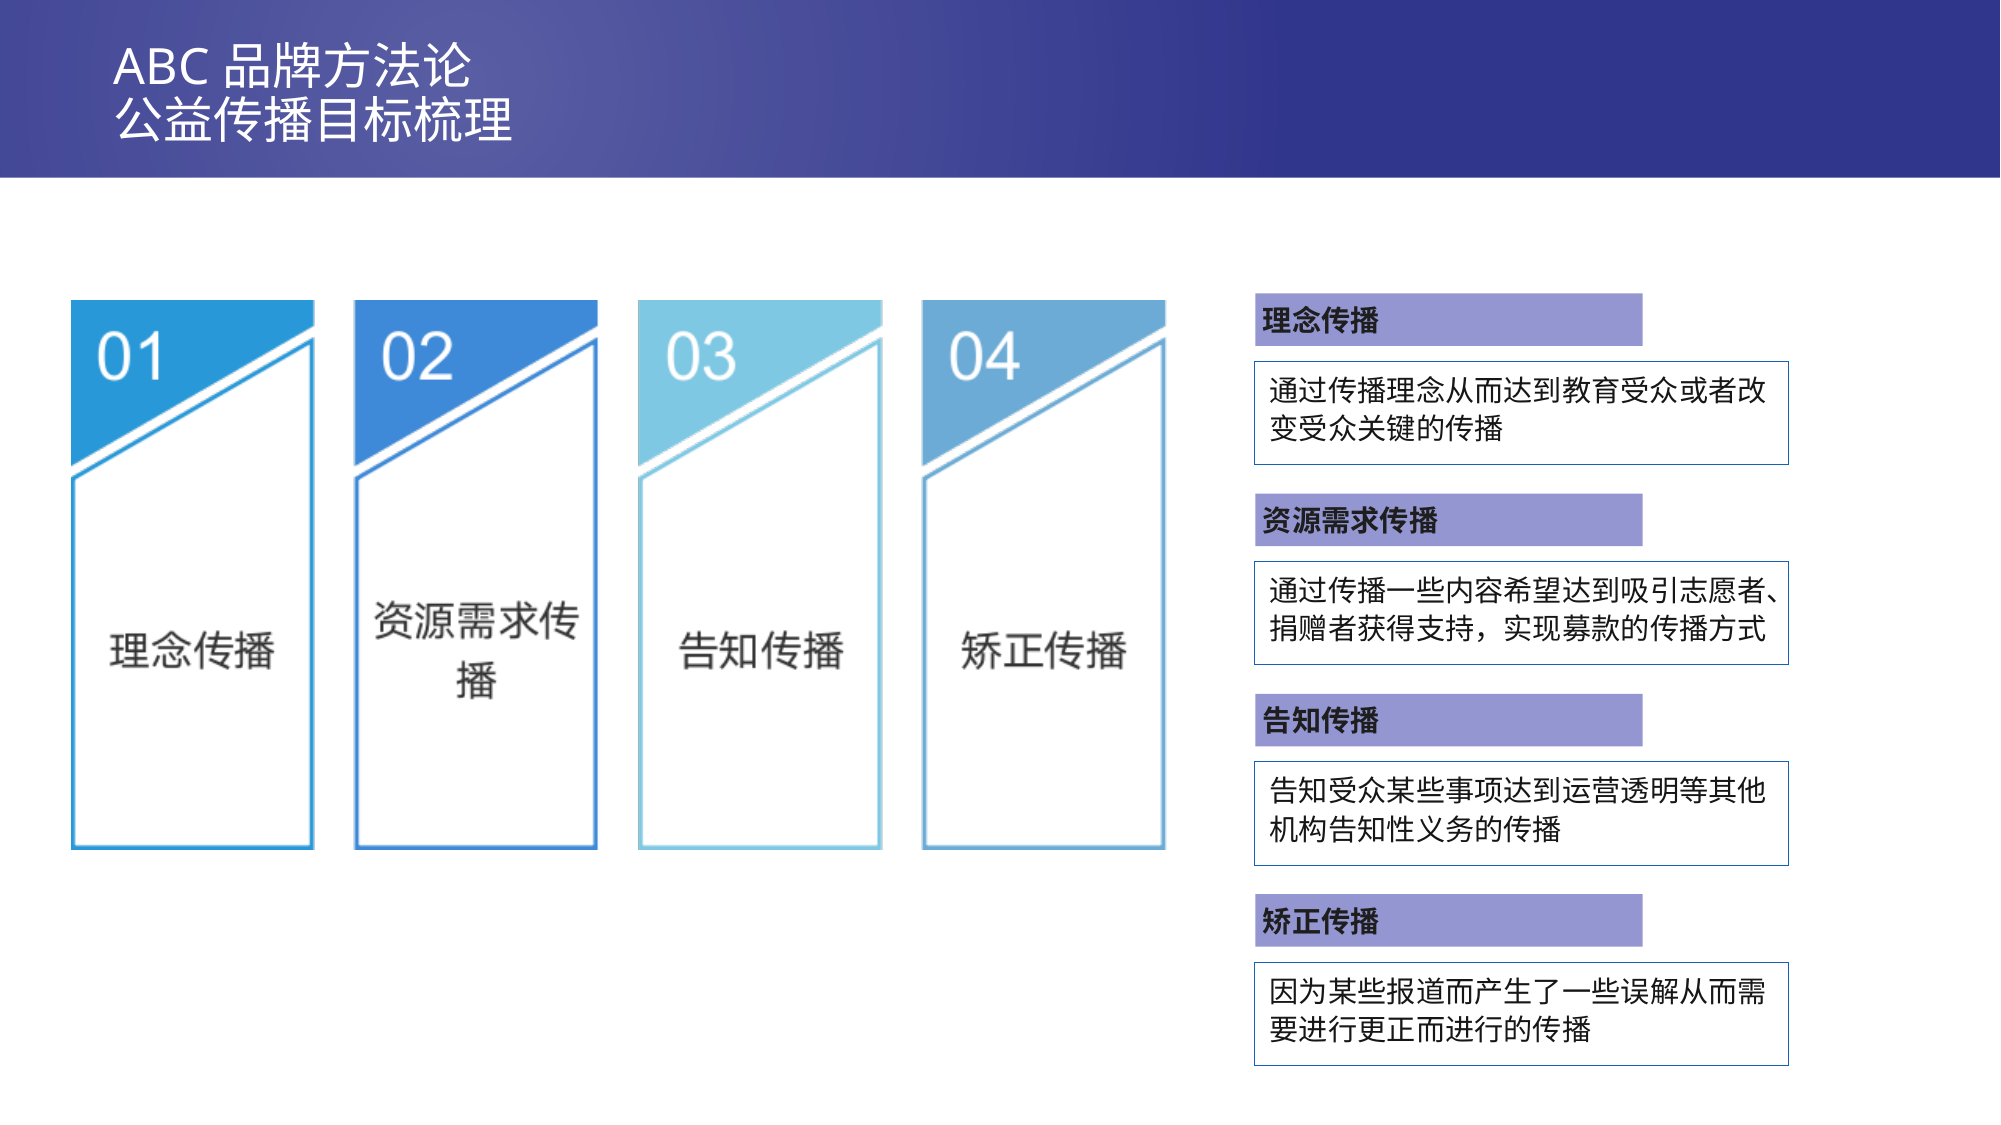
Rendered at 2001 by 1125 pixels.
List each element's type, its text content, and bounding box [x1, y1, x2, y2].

text_box 通过传播理念从而达到教育受众或者改变受众关键的传播 [1254, 360, 1789, 465]
text_box 资源需求传播 [1255, 493, 1643, 547]
text_box 矫正传播 [1255, 894, 1643, 947]
text_box 告知传播 [1255, 693, 1643, 747]
text_box 理念传播 [1255, 293, 1643, 346]
title ABC品牌方法论 公益传播目标梳理 [107, 30, 1610, 161]
text_box 因为某些报道而产生了一些误解从而需要进行更正而进行的传播 [1254, 961, 1789, 1066]
picture [71, 300, 1168, 850]
text_box 告知受众某些事项达到运营透明等其他机构告知性义务的传播 [1254, 761, 1789, 865]
text_box 通过传播一些内容希望达到吸引志愿者、捐赠者获得支持，实现募款的传播方式 [1254, 561, 1789, 665]
